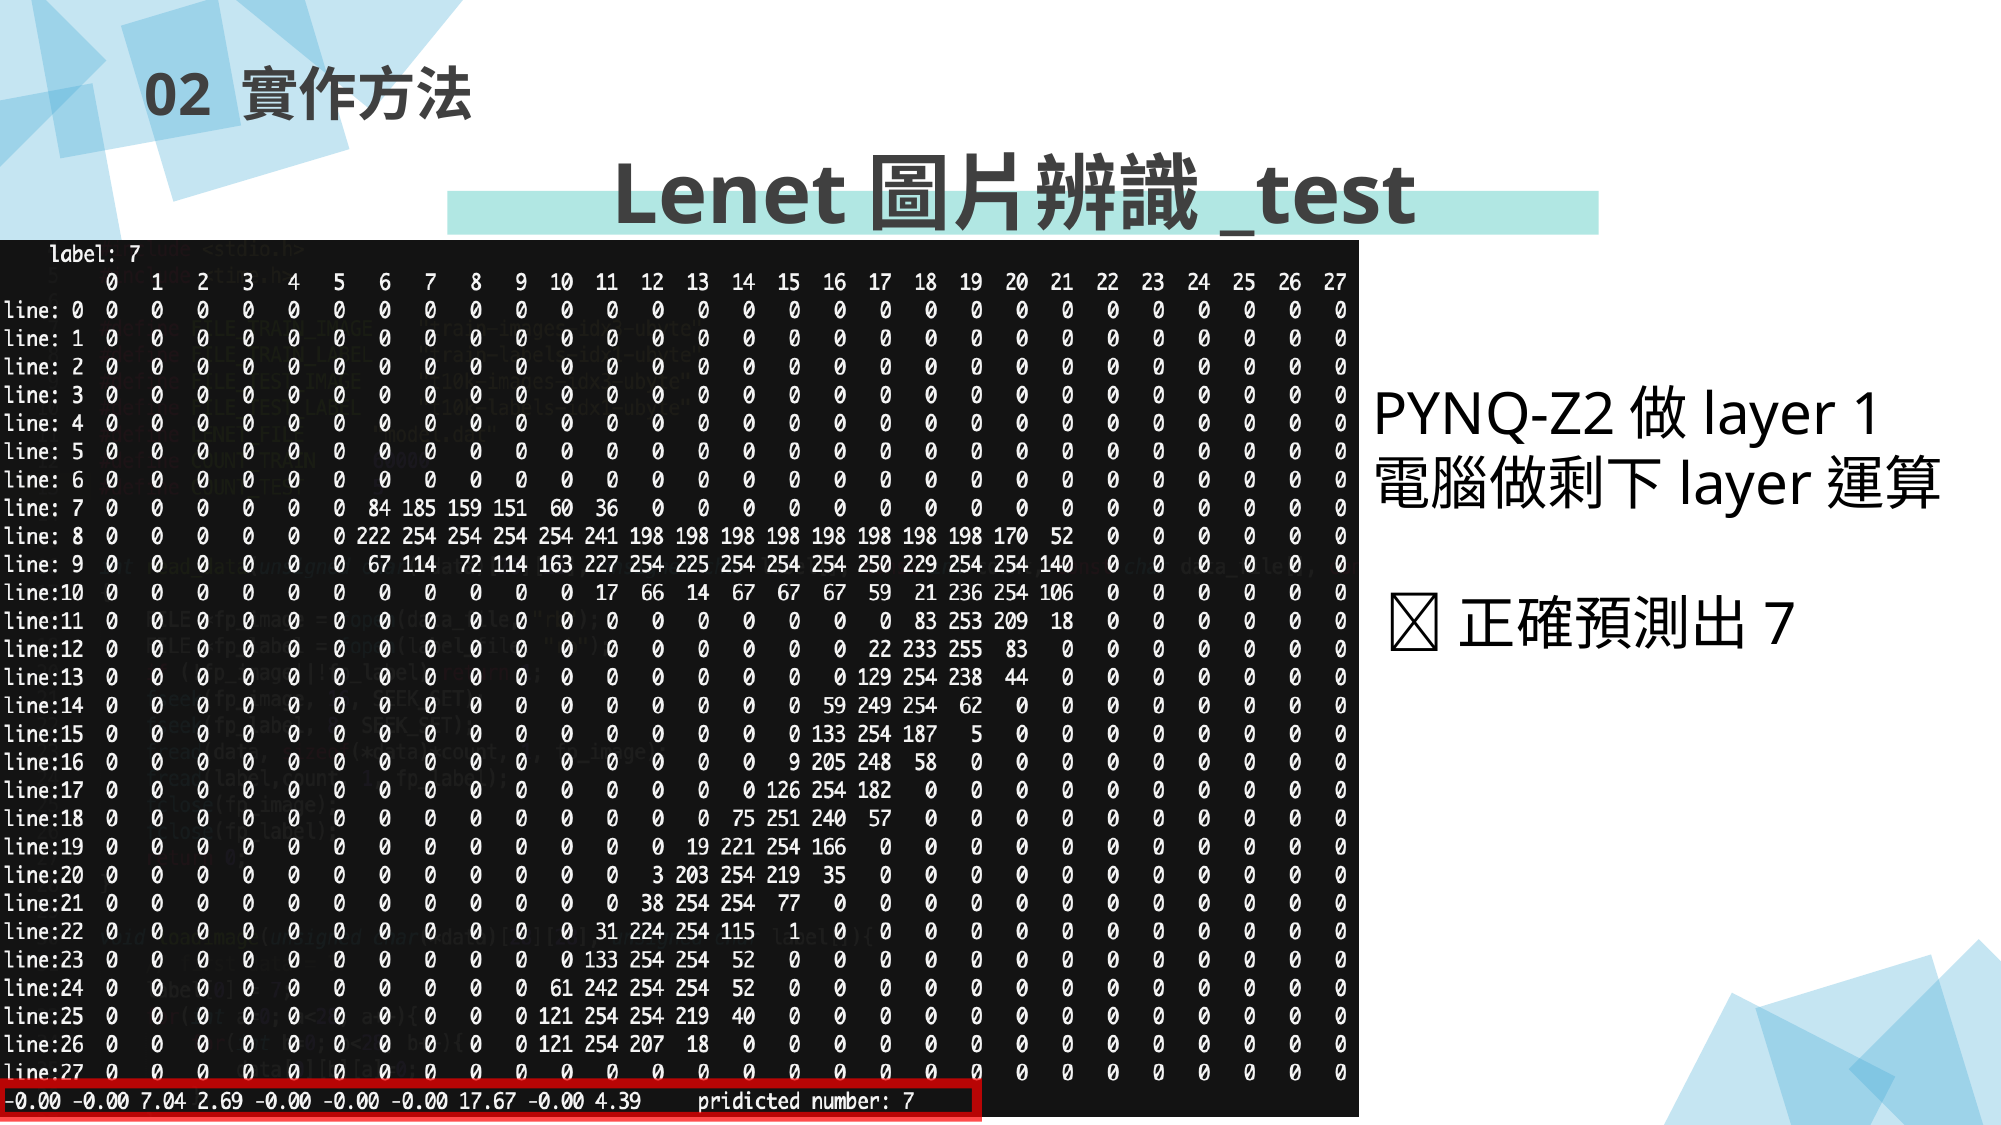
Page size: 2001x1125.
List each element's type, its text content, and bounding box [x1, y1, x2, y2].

picture [0, 240, 1359, 1117]
text_box [1583, 190, 1600, 236]
list 02 實作方法 [129, 59, 714, 134]
text_box Lenet圖片辨識_test [447, 132, 1583, 248]
text_box PYNQ-Z2做layer 1 電腦做剩下layer運算 正確預測出7 [1359, 368, 1971, 664]
